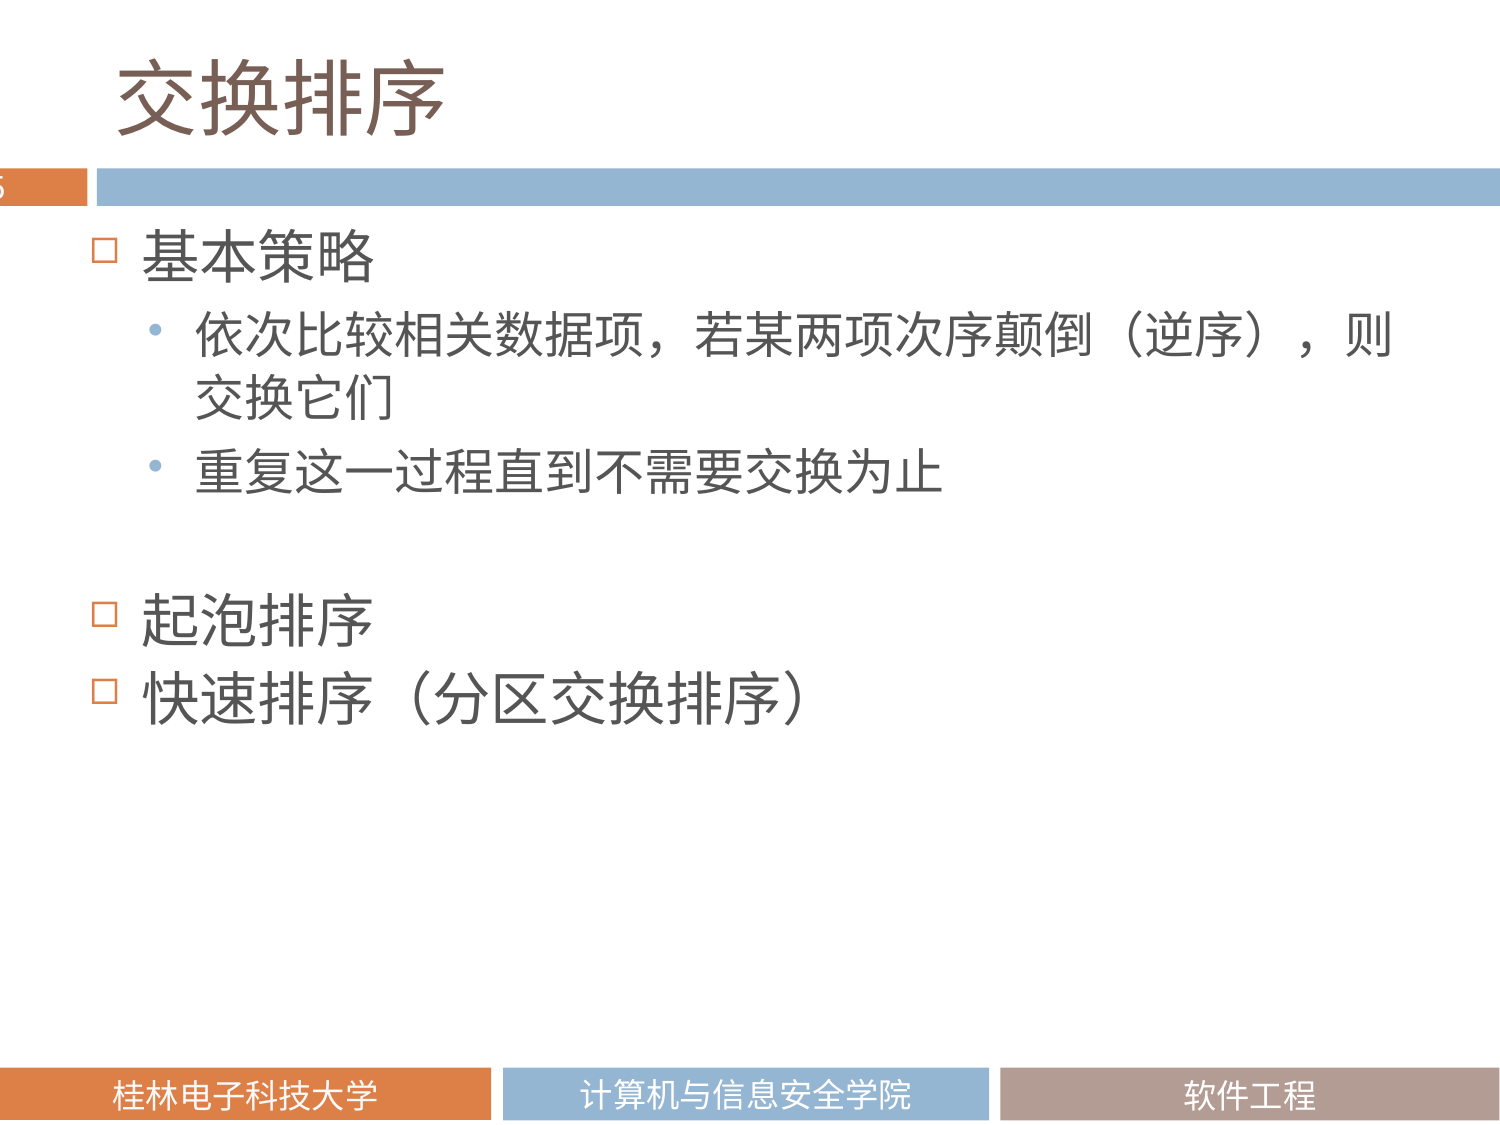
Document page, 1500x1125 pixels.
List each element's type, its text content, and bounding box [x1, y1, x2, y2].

list 基本策略 依次比较相关数据项，若某两项次序颠倒（逆序），则交换它们 重复这一过程直到不需要交换为止 起泡排序 快速排序（分区交换排序） [73, 219, 1412, 1006]
title 交换排序 [99, 37, 1438, 155]
